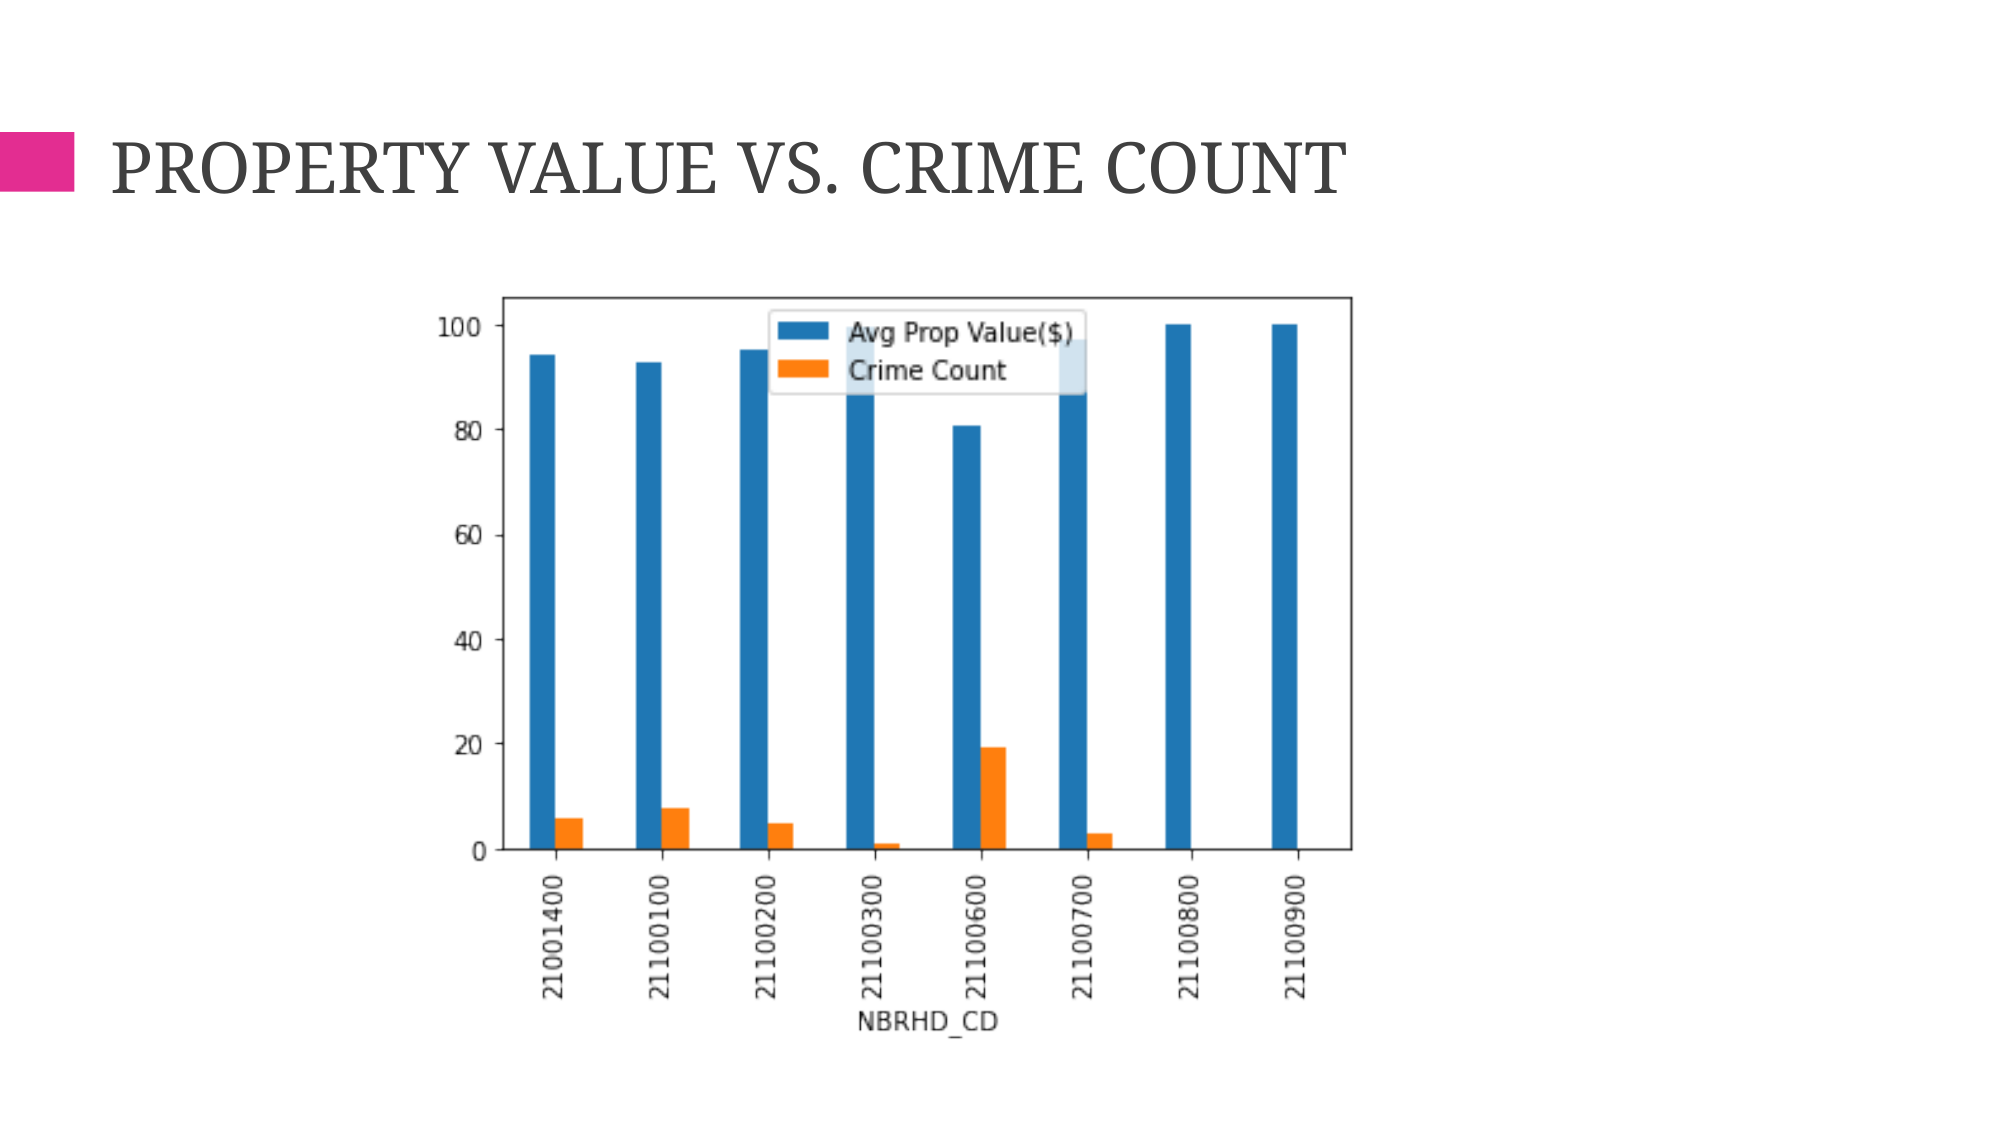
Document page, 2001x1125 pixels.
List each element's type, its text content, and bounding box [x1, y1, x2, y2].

picture [418, 281, 1370, 1053]
title Property value vs. crime count [95, 115, 1905, 237]
